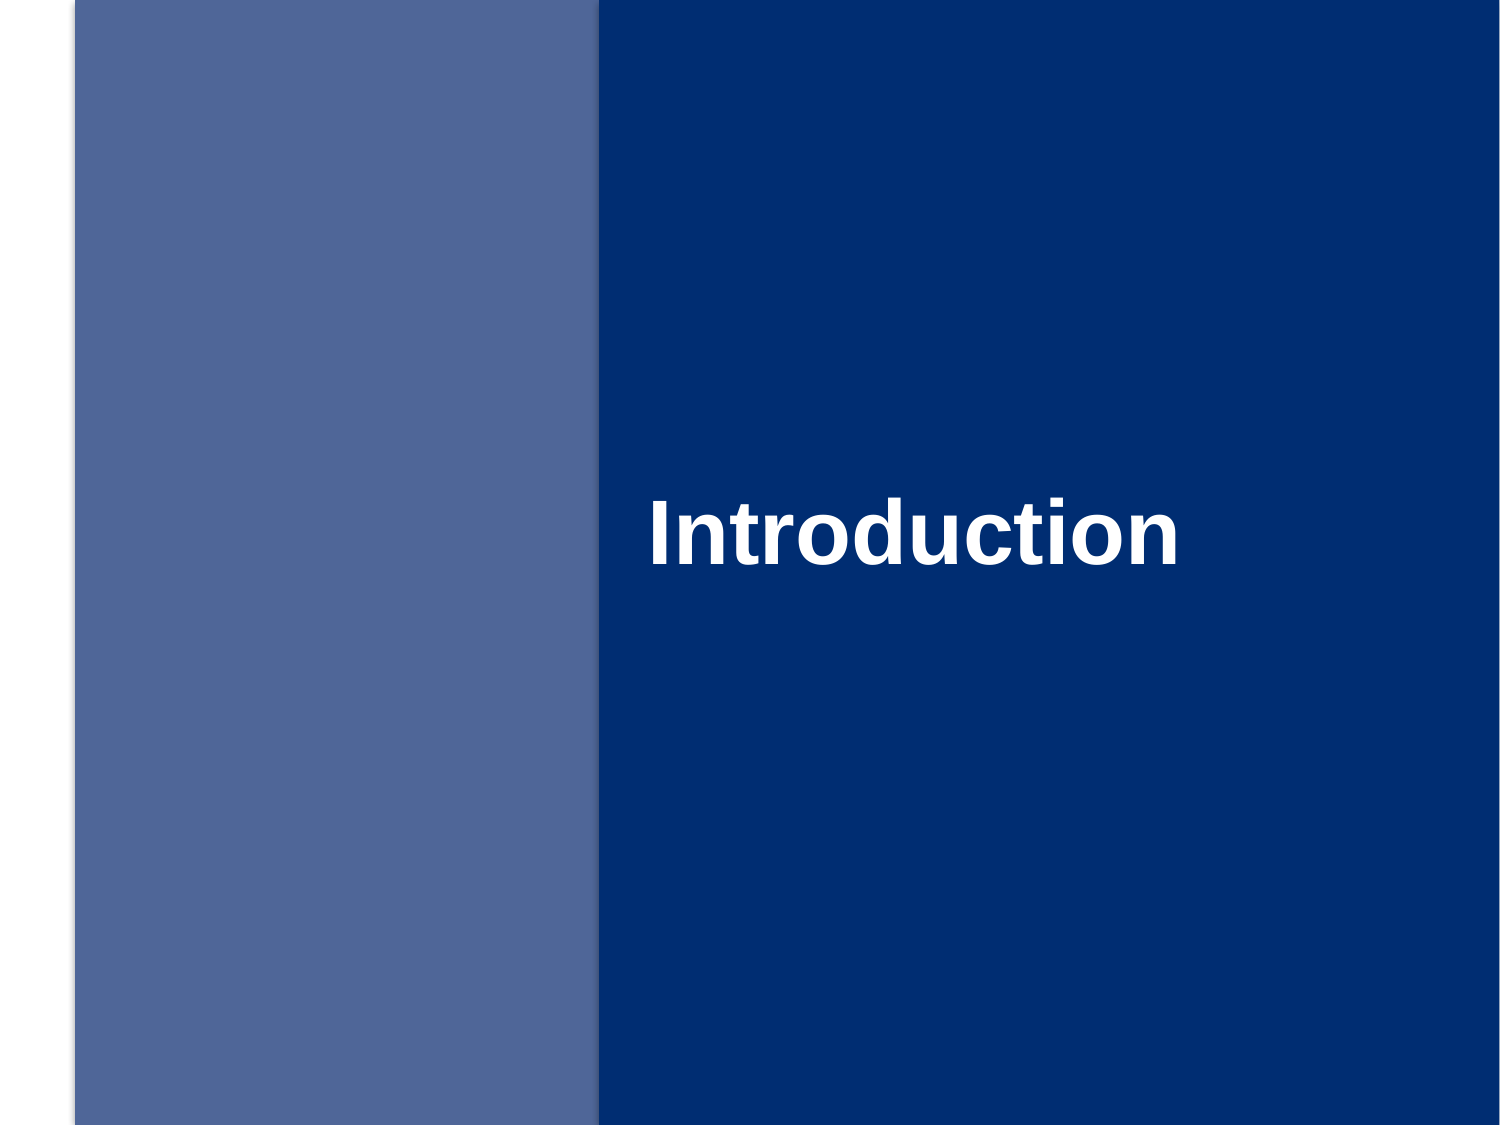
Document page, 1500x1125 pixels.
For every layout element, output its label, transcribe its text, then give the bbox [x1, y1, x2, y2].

title Introduction [647, 169, 1475, 591]
